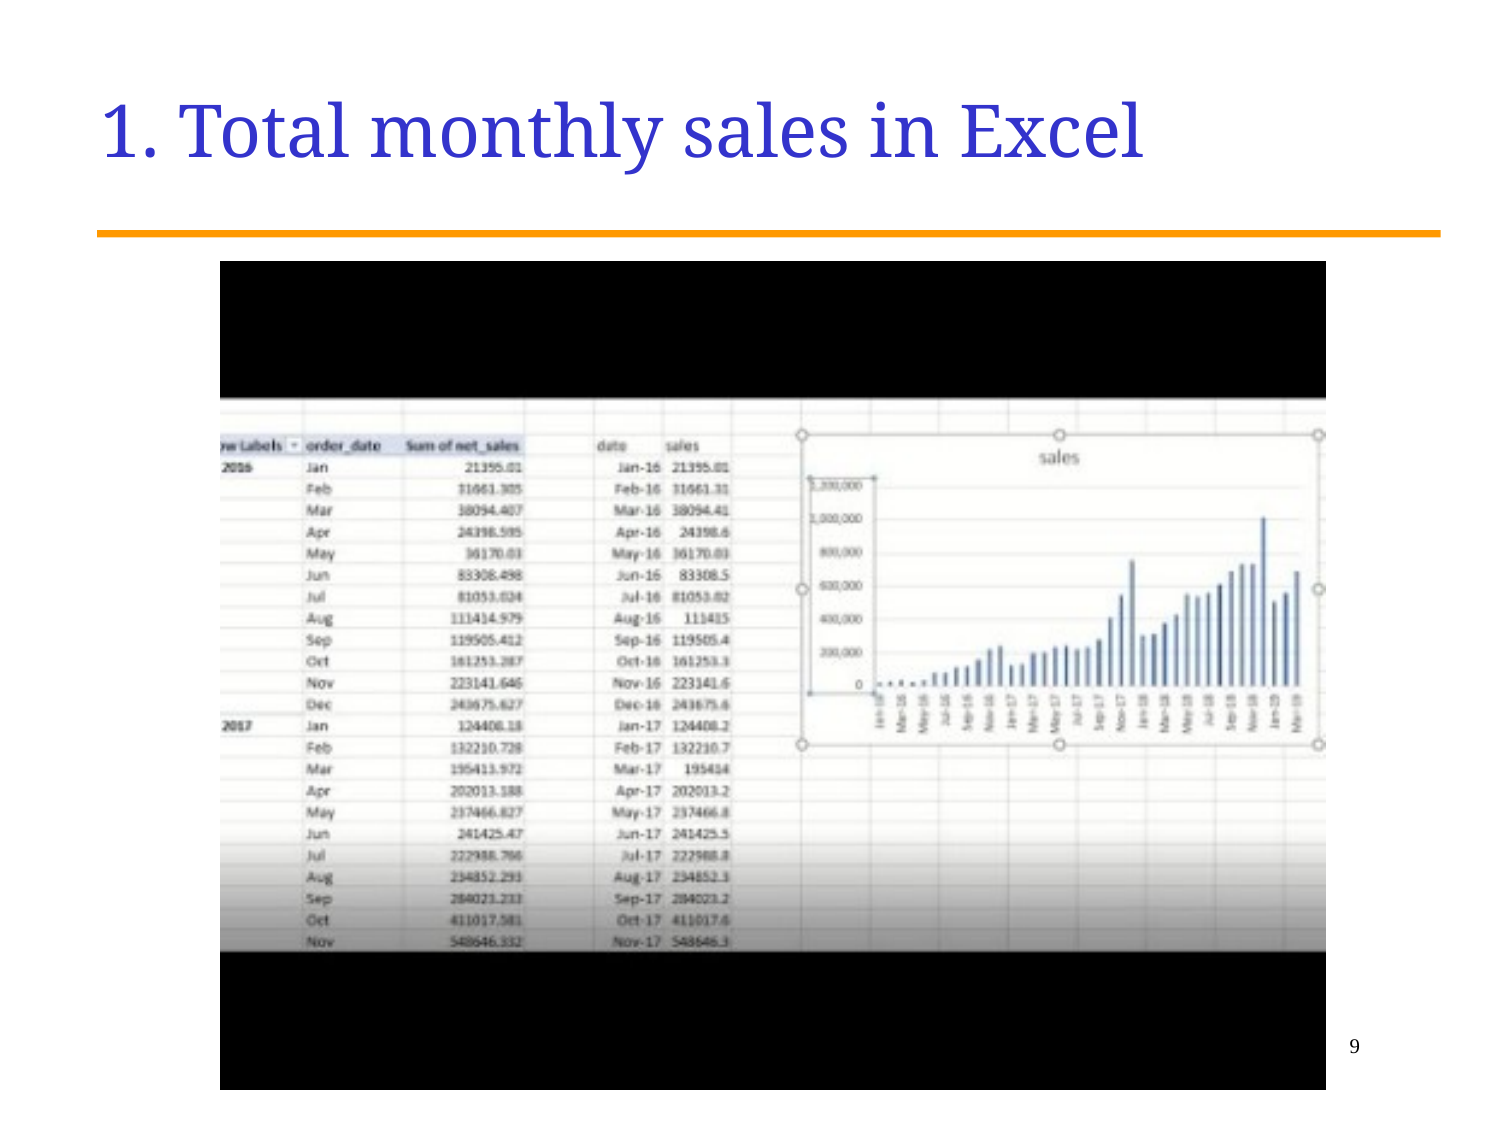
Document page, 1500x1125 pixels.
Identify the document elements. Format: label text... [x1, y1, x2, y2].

slide_number 9 [1323, 1025, 1375, 1100]
text_box 1. Total monthly sales in Excel [85, 34, 1361, 222]
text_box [219, 260, 1327, 1091]
